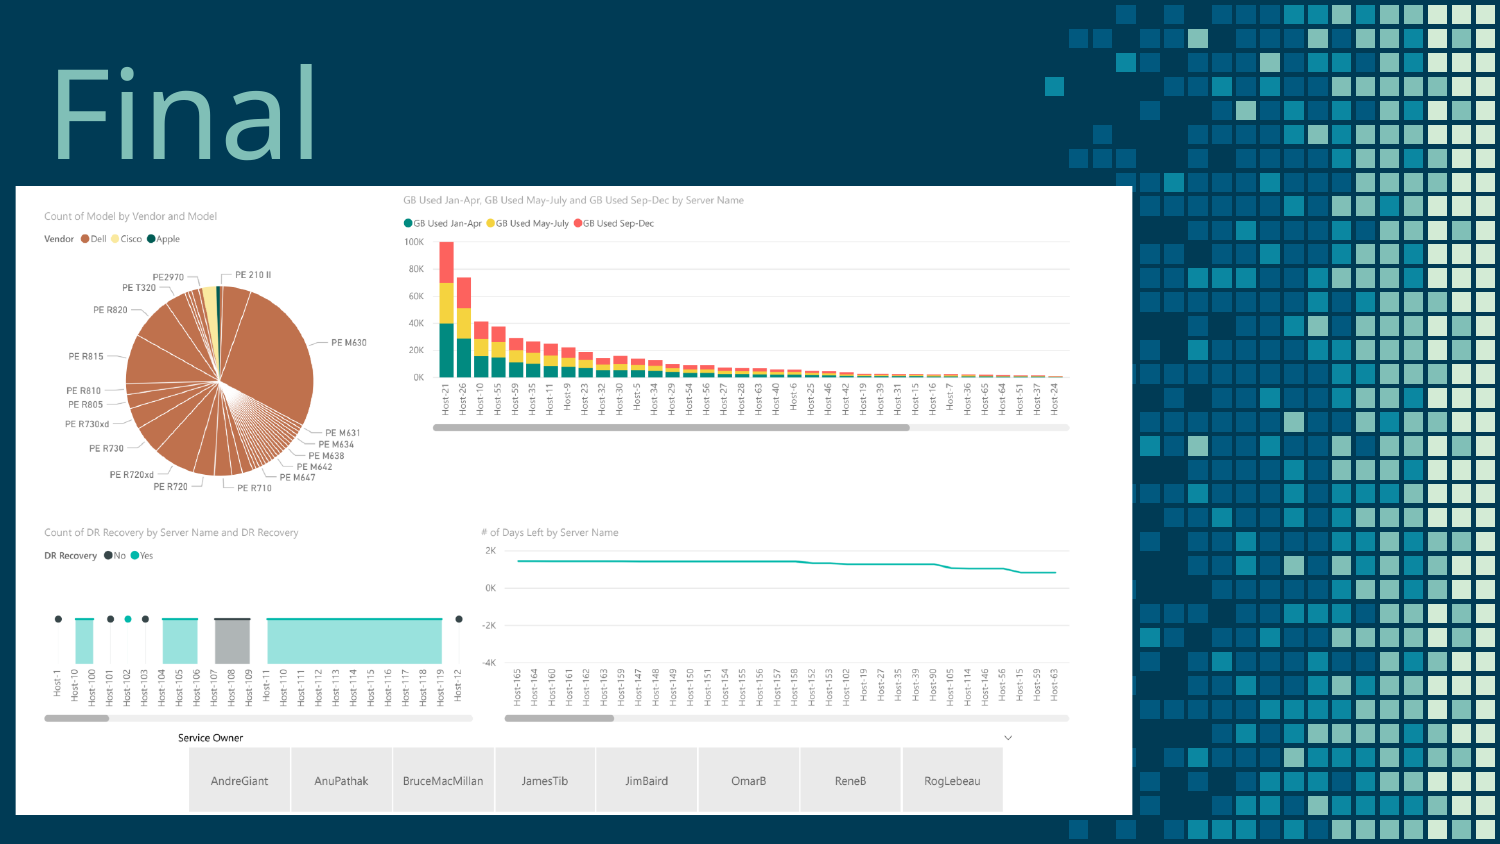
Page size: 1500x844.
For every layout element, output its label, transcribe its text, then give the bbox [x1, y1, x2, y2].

title Final Dashboard [31, 19, 917, 184]
picture [16, 187, 1132, 814]
